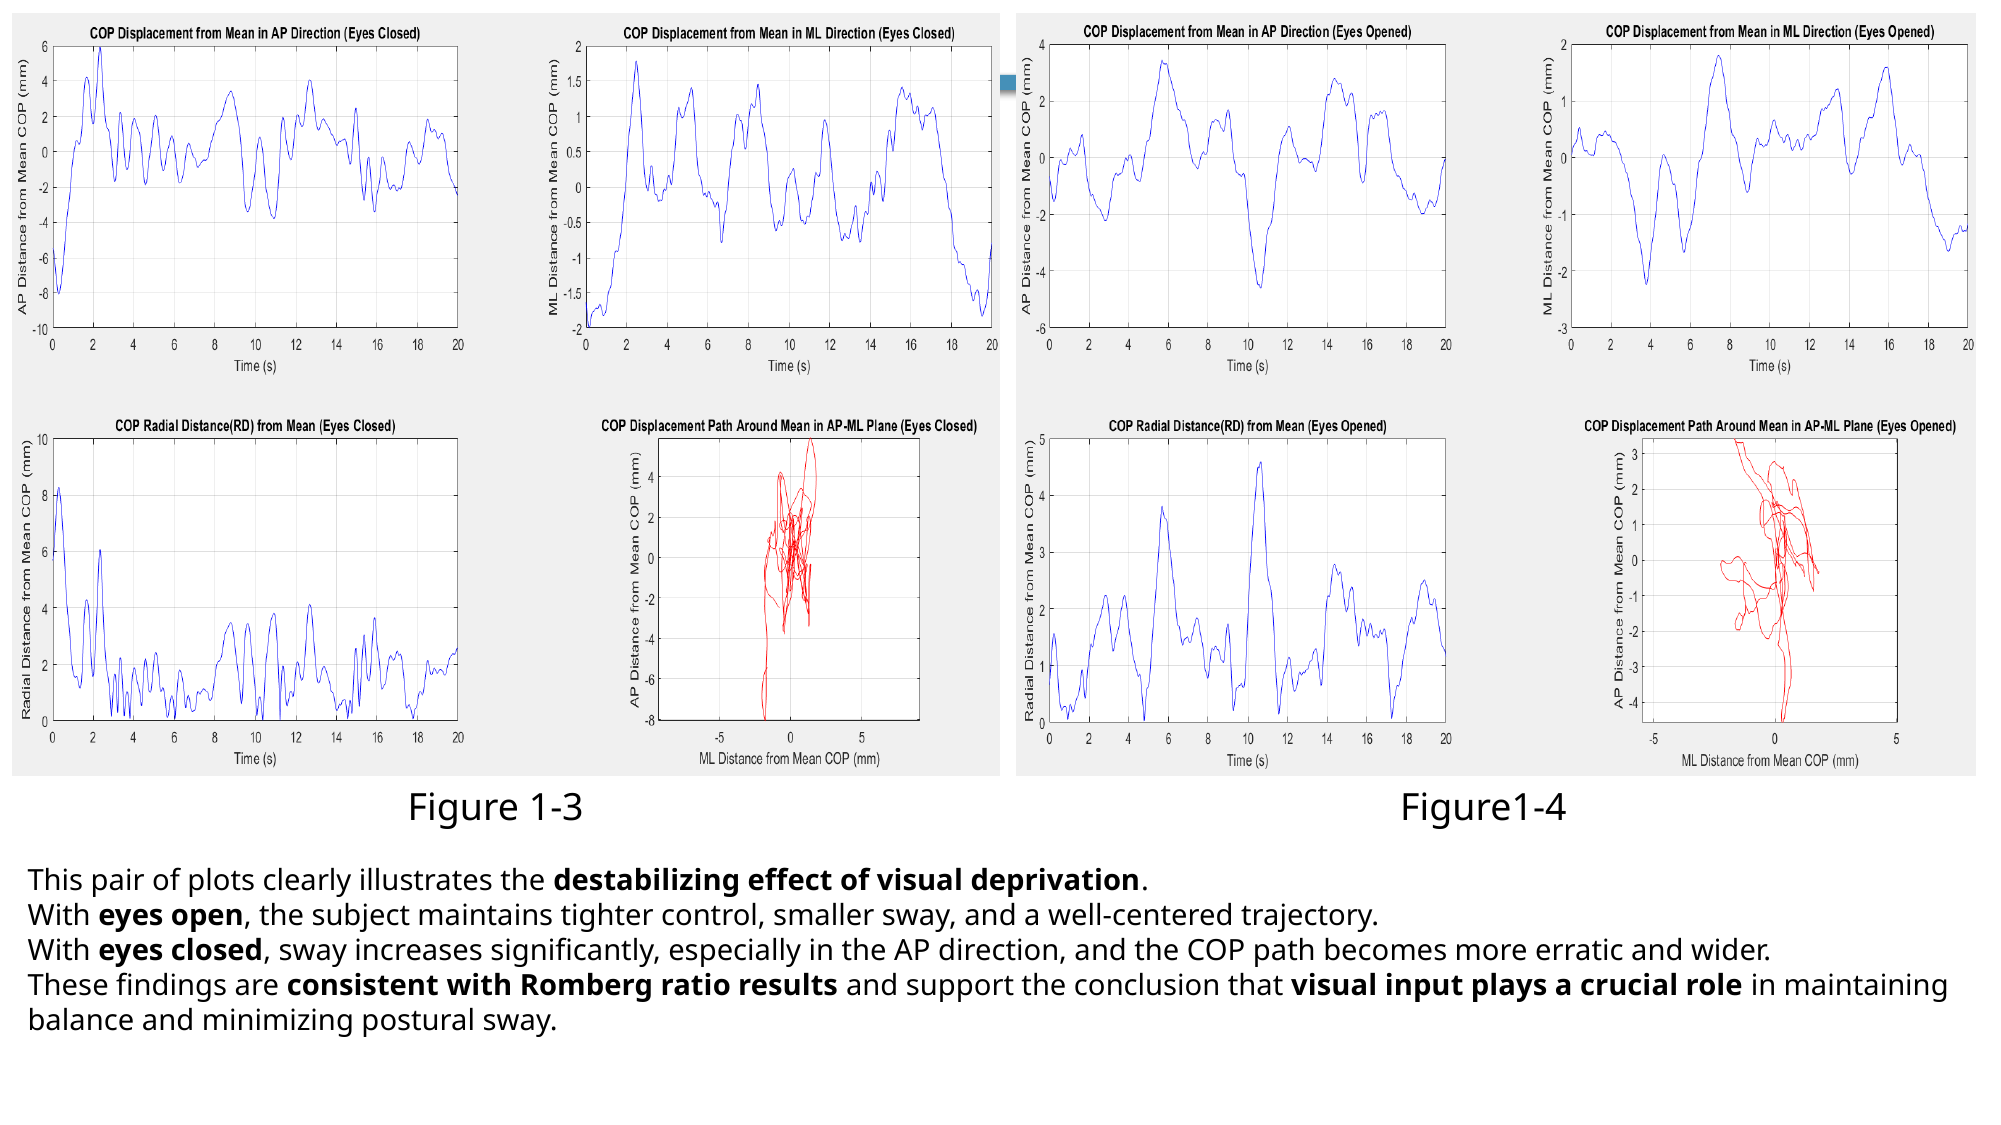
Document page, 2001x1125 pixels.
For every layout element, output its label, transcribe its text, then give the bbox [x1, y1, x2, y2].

picture [12, 12, 1001, 777]
text_box This pair of plots clearly illustrates the destabilizing effect of visual deprivation. With eyes open, the subject maintains tighter control, smaller sway, and a well-centered trajectory. With eyes closed, sway increases significantly, especially in the AP direction, and the COP path becomes more erratic and wider. These findings are consistent with Romberg ratio results and support the conclusion that visual input plays a crucial role in maintaining balance and minimizing postural sway. [12, 854, 1975, 1079]
text_box Figure 1-3 Figure1-4 [12, 775, 1975, 836]
picture [1015, 12, 1976, 777]
